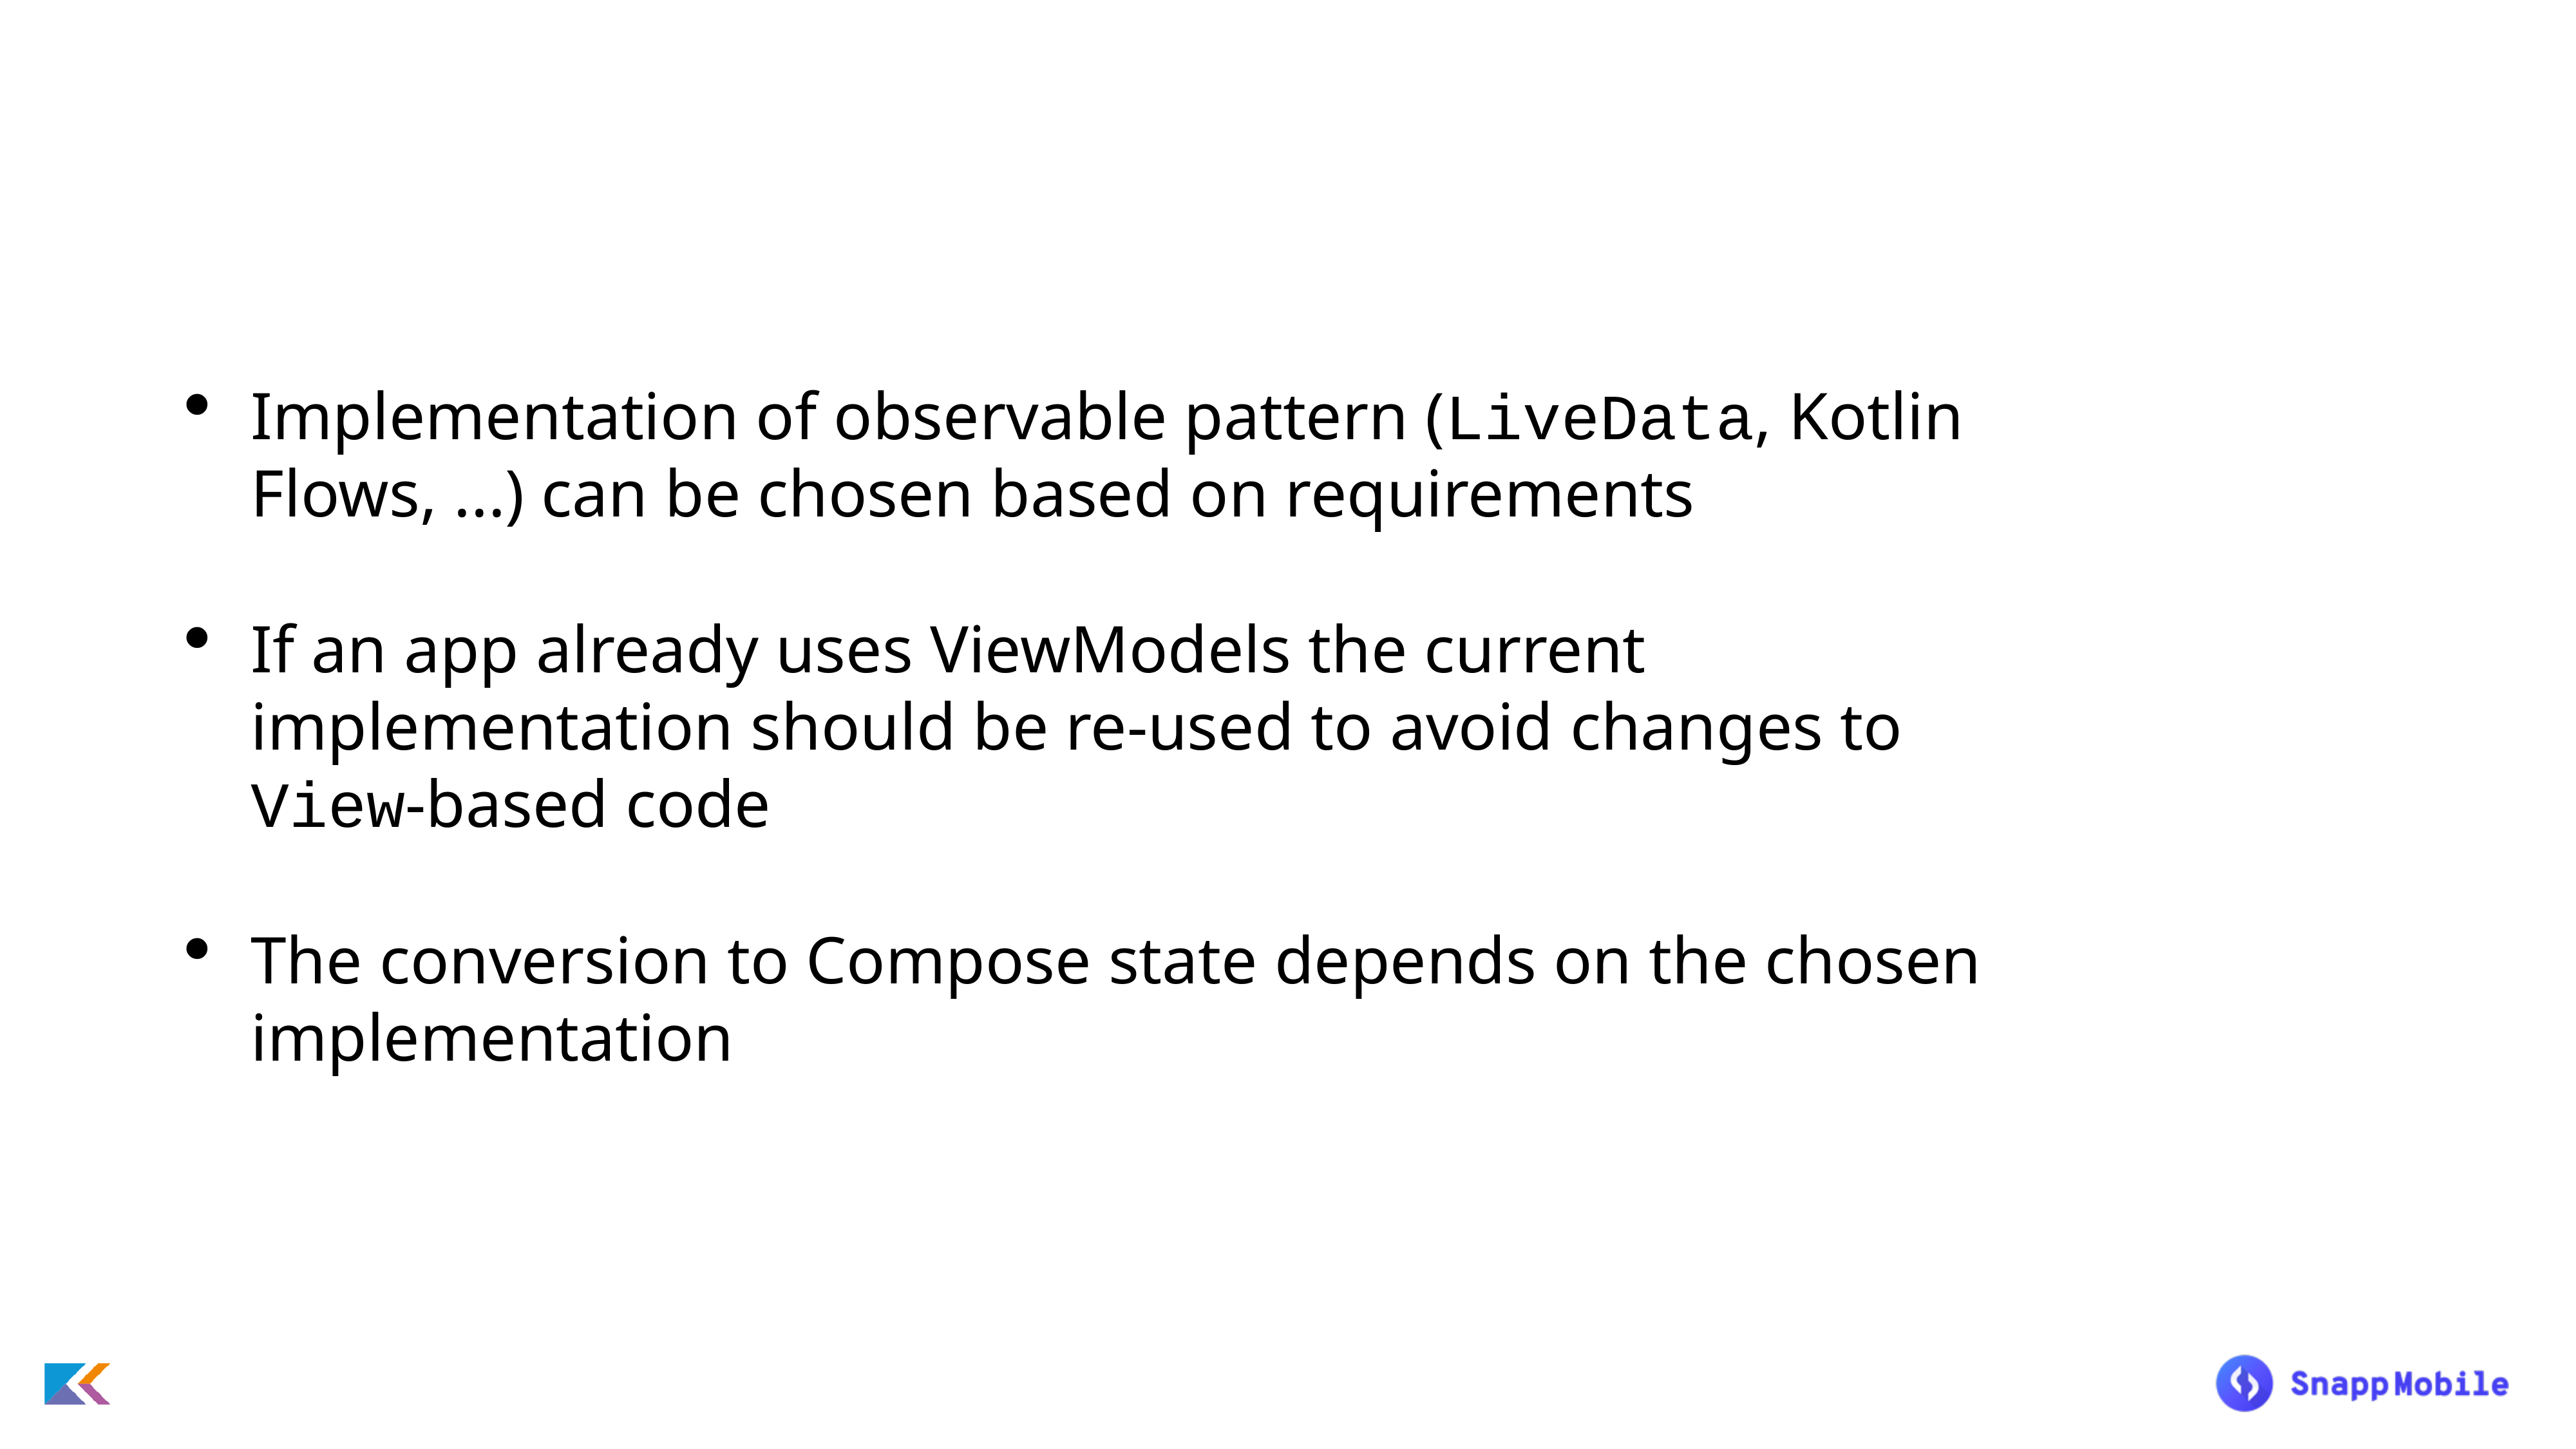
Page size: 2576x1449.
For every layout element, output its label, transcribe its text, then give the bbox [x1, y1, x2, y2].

picture [35, 1358, 118, 1410]
list Implementation of observable pattern (LiveData, Kotlin Flows, ...) can be chosen based on requirements If an app already uses ViewModels the current implementation should be re-used to avoid changes to View-based code The conversion to Compose state depends on the chosen implementation [178, 290, 2097, 1159]
picture [2197, 1336, 2529, 1431]
